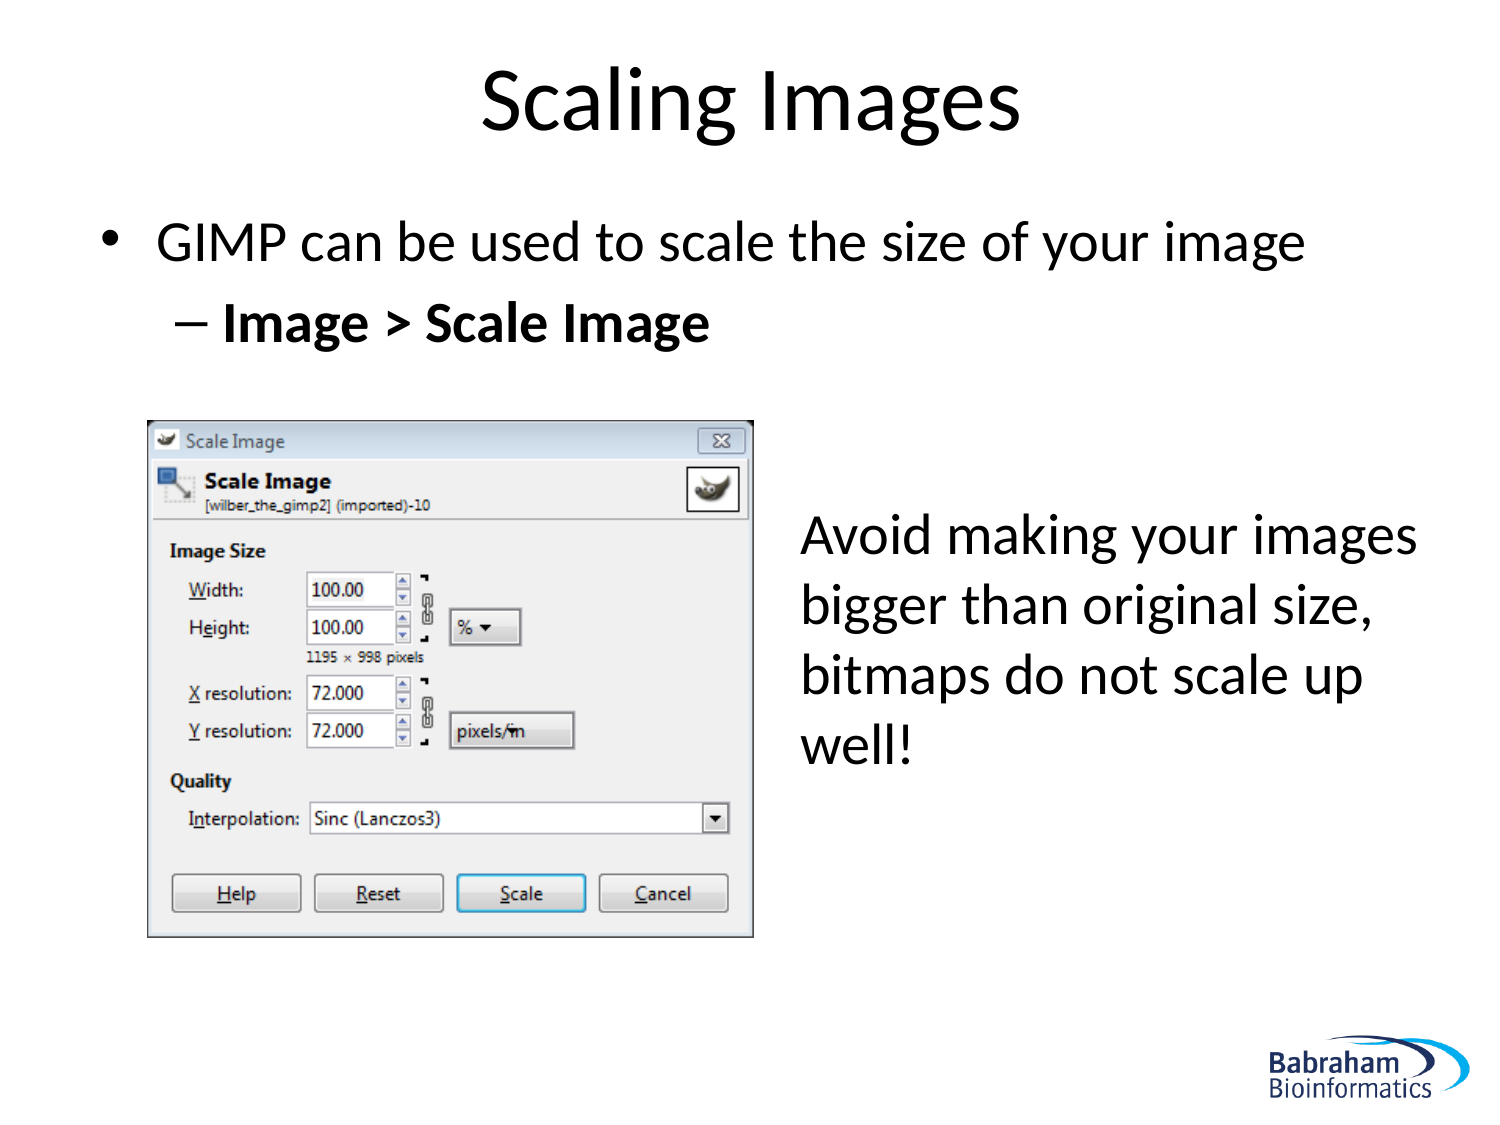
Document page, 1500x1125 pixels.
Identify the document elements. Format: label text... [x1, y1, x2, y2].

text_box Avoid making your images bigger than original size, bitmaps do not scale up well! [785, 488, 1436, 784]
title Scaling Images [76, 0, 1427, 188]
picture [147, 420, 755, 939]
list GIMP can be used to scale the size of your image Image > Scale Image [85, 195, 1436, 938]
picture [1257, 1029, 1474, 1106]
